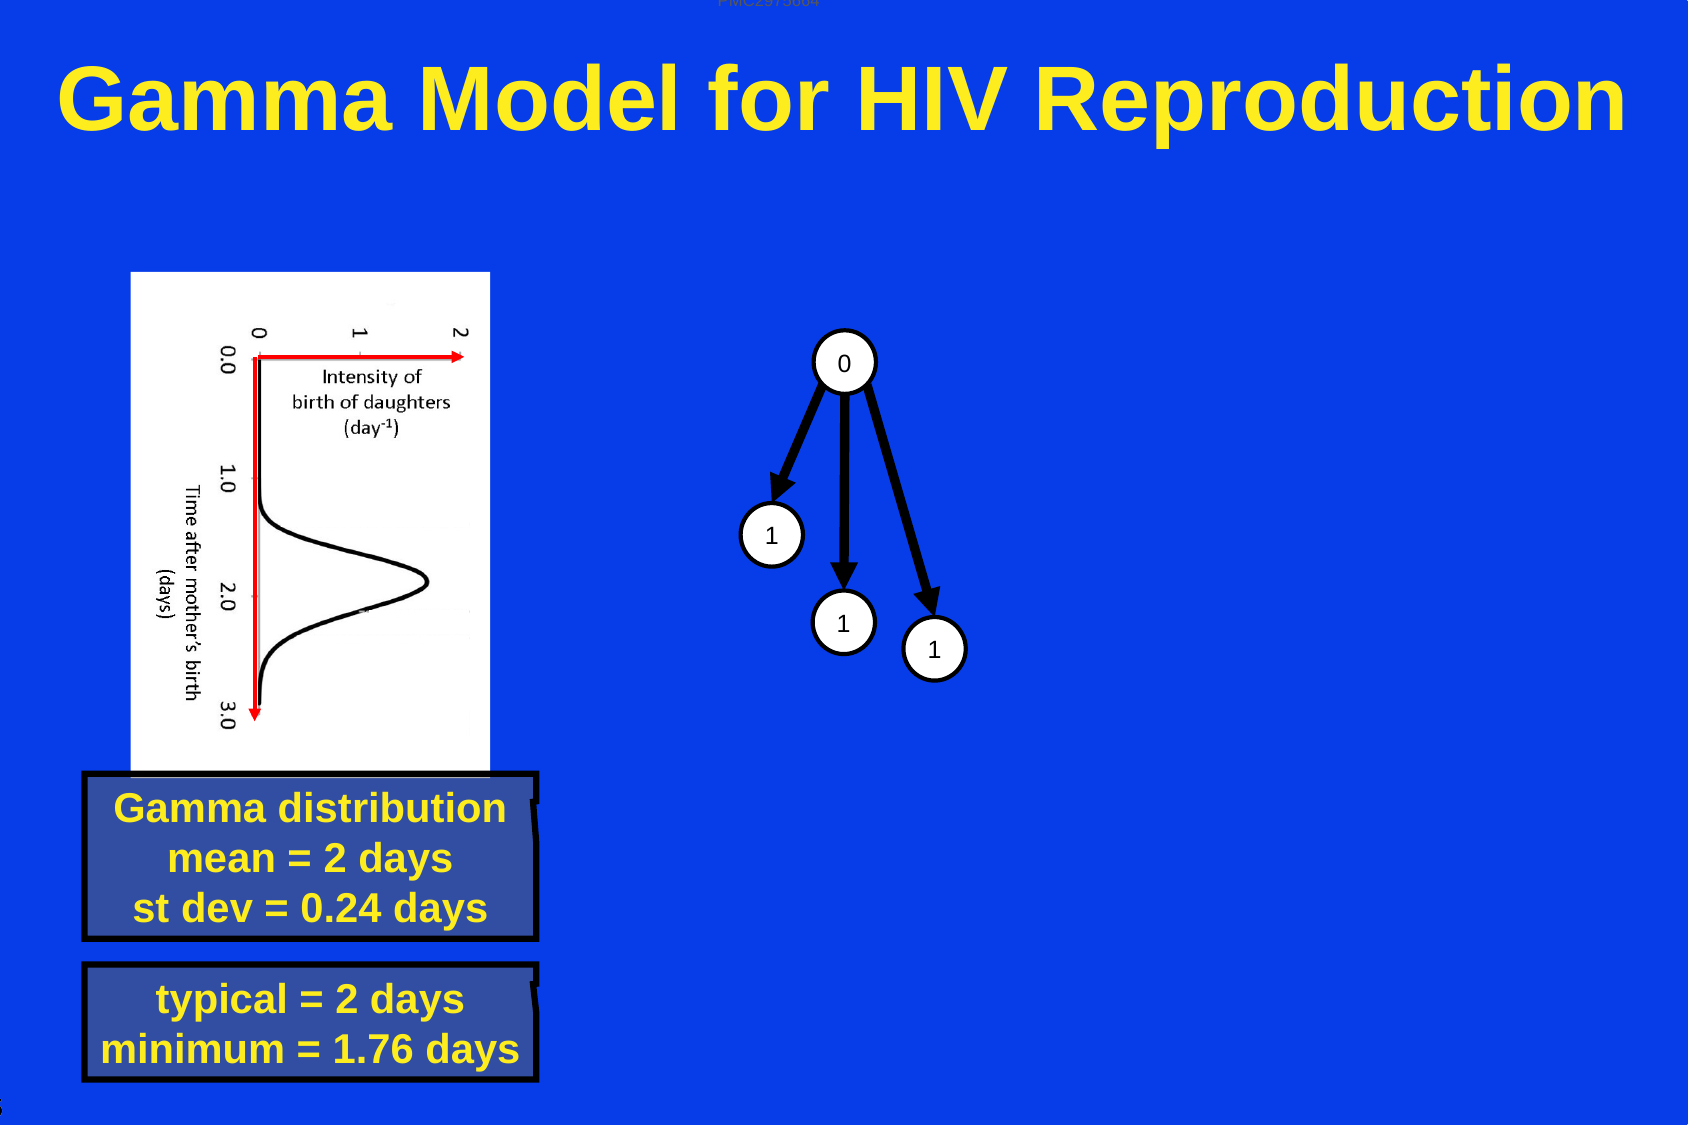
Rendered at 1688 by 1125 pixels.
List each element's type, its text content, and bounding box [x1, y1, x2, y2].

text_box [130, 271, 491, 779]
text_box Gamma Model for HIV Reproduction [0, 0, 1688, 188]
text_box PMC2975664 [717, 0, 970, 55]
text_box typical = 2 days minimum = 1.76 days [84, 964, 537, 1080]
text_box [740, 384, 823, 568]
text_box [866, 384, 966, 681]
text_box 0 [813, 330, 876, 392]
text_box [812, 393, 876, 655]
text_box Gamma distribution mean = 2 days st dev = 0.24 days [84, 773, 537, 939]
